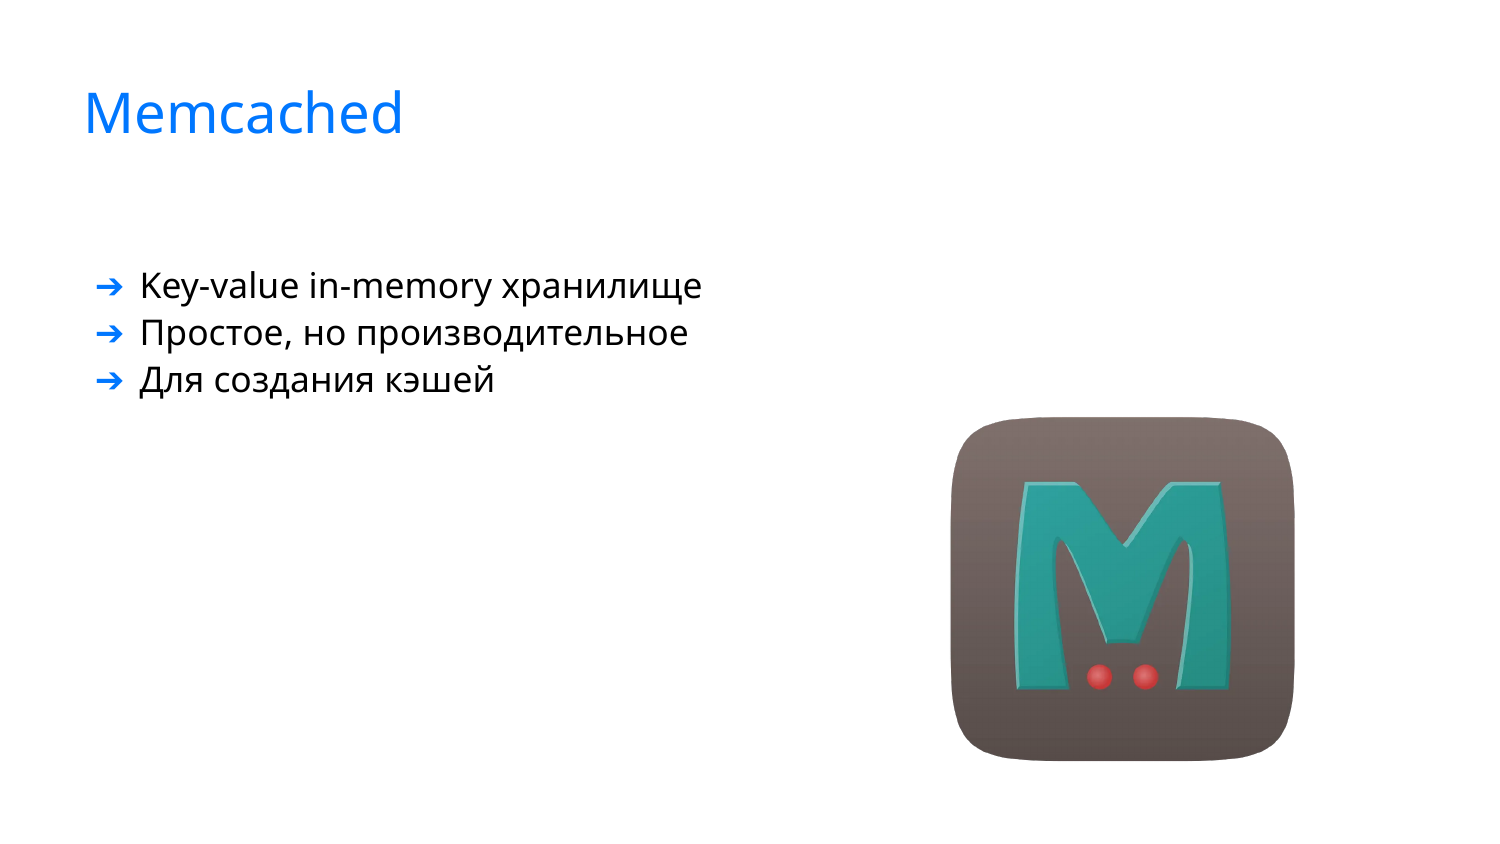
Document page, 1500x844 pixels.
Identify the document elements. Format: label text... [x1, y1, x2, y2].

text_box Key-value in-memory хранилище Простое, но производительное Для создания кэшей [83, 211, 1408, 759]
title Memcached [82, 84, 1151, 165]
picture [799, 407, 1446, 772]
